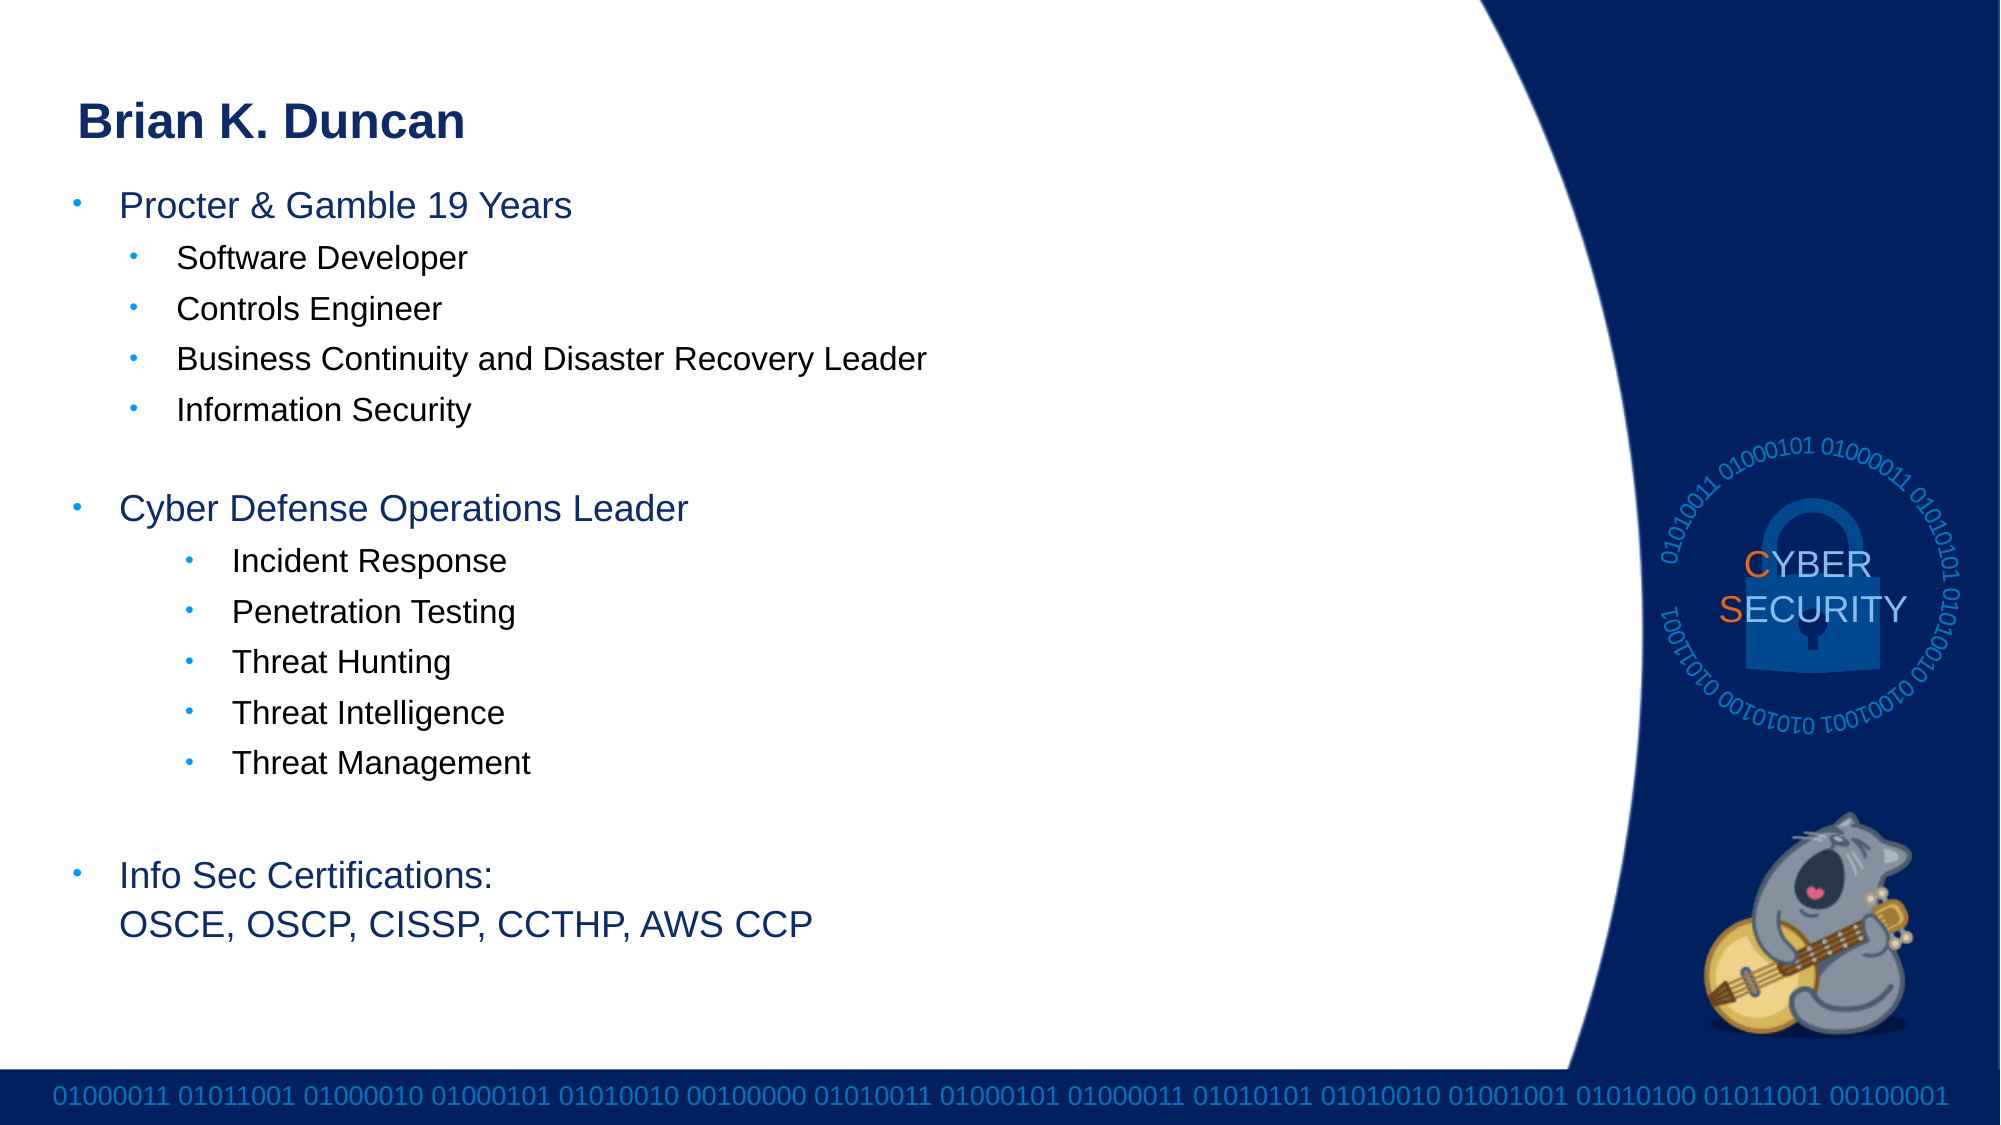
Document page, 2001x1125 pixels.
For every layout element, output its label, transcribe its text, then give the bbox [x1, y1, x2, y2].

picture [2, 0, 2000, 1069]
list Procter & Gamble 19 Years Software Developer Controls Engineer Business Continuity and Disaster Recovery Leader Information Security Cyber Defense Operations Leader Incident Response Penetration Testing Threat Hunting Threat Intelligence Threat Management Info Sec Certifications: OSCE, OSCP, CISSP, CCTHP, AWS CCP [57, 168, 958, 975]
list Brian K. Duncan [62, 75, 963, 153]
